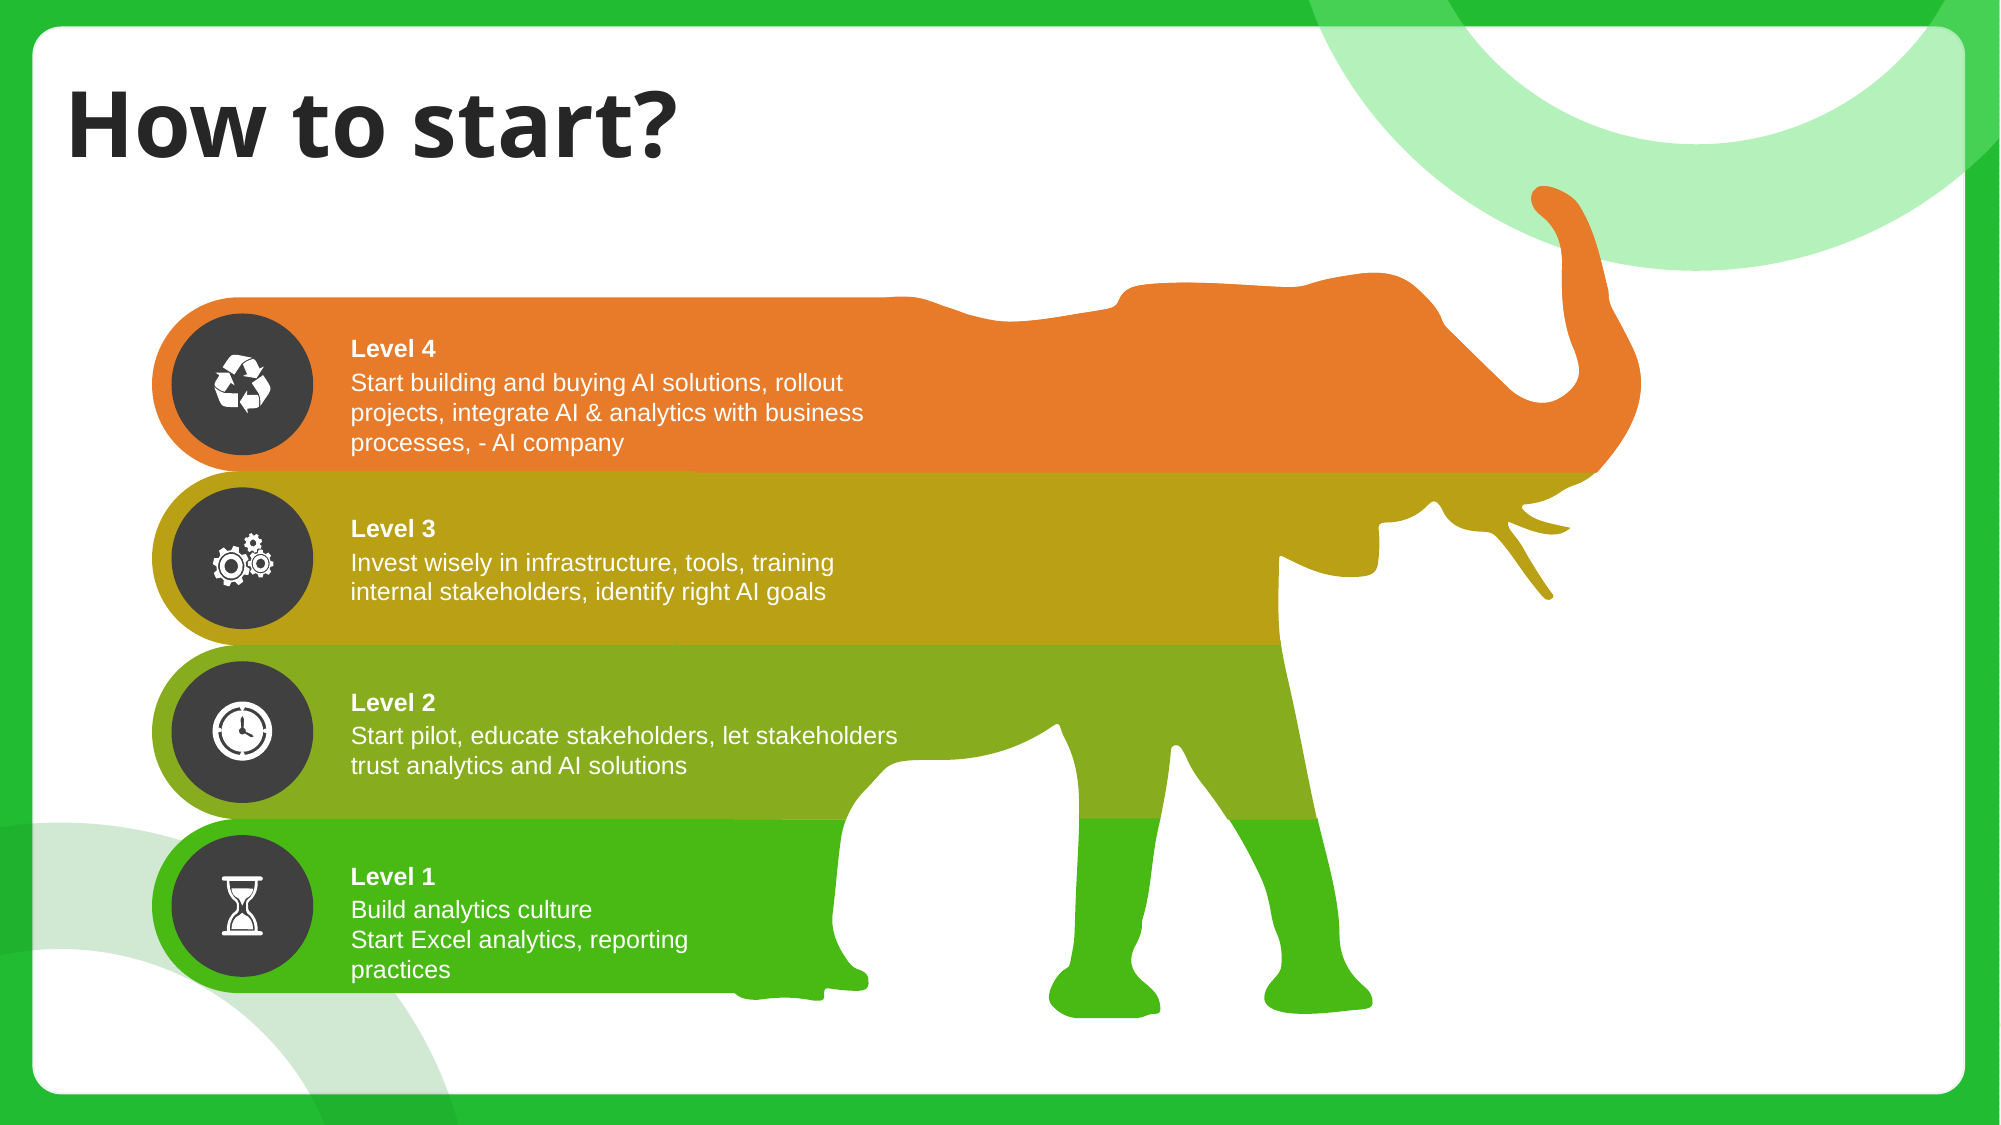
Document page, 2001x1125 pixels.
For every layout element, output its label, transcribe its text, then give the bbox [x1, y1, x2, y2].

text_box [170, 660, 315, 805]
text_box [150, 296, 891, 471]
text_box [220, 875, 264, 937]
text_box [170, 834, 315, 978]
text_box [335, 852, 810, 963]
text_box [335, 678, 924, 789]
text_box [150, 644, 732, 819]
text_box [150, 817, 742, 995]
text_box [211, 700, 274, 762]
text_box [170, 312, 315, 457]
text_box [170, 486, 315, 631]
text_box [211, 353, 272, 417]
text_box [730, 820, 869, 1001]
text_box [335, 504, 925, 615]
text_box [335, 324, 924, 465]
text_box [211, 531, 275, 588]
text_box [675, 472, 1595, 645]
text_box [1048, 818, 1161, 1019]
text_box [694, 186, 1641, 473]
list How to start? [49, 55, 2000, 186]
text_box [150, 470, 695, 645]
text_box [1229, 820, 1373, 1014]
text_box [666, 643, 1318, 820]
